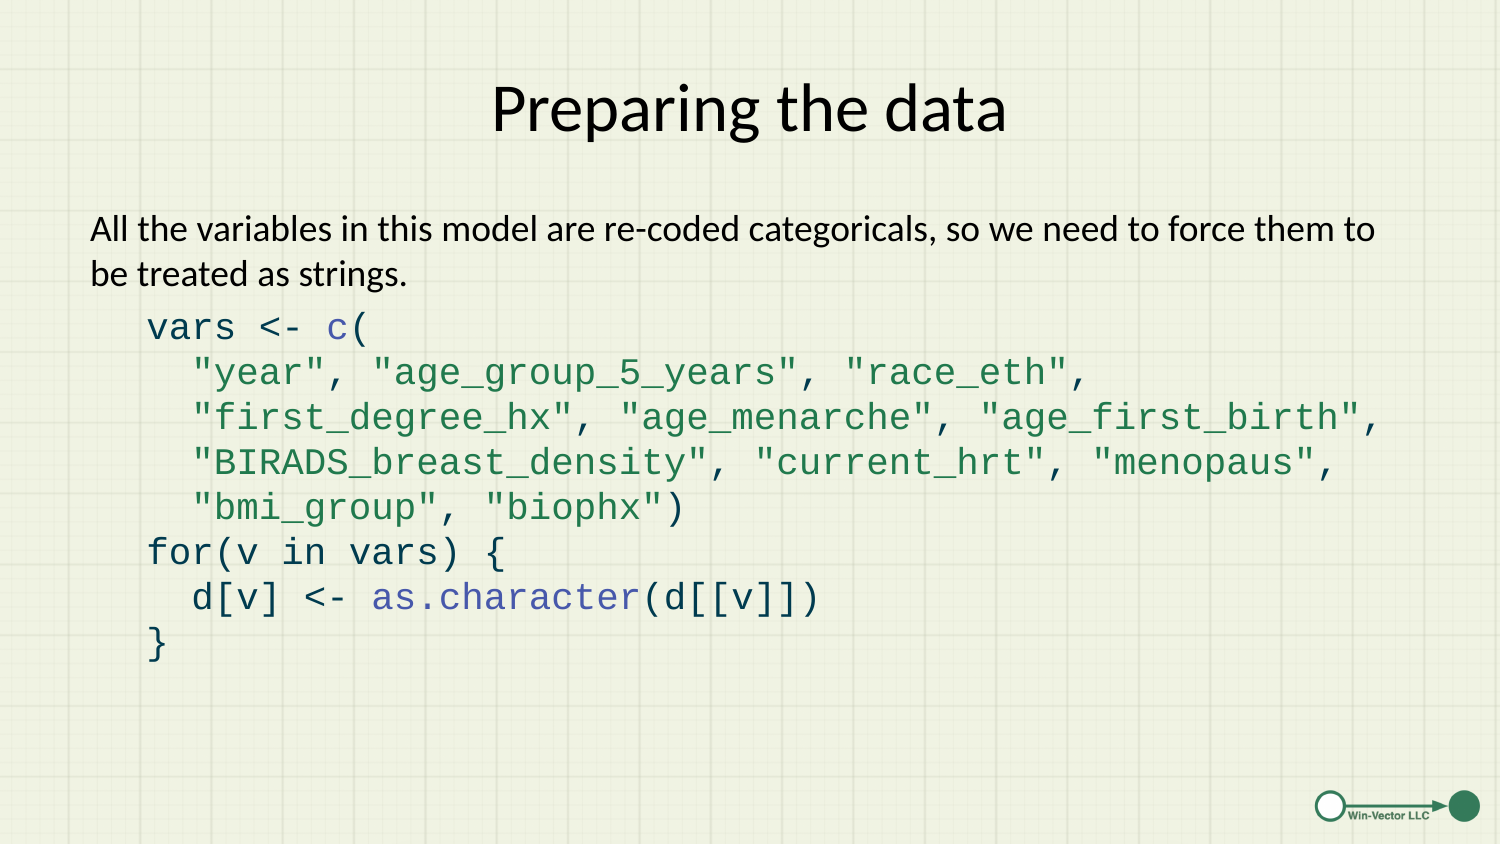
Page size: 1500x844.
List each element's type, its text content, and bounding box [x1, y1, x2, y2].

list All the variables in this model are re-coded categoricals, so we need to force them to be treated as strings. vars <- c( "year", "age_group_5_years", "race_eth", "first_degree_hx", "age_menarche", "age_first_birth", "BIRADS_breast_density", "current_hrt", "menopaus", "bmi_group", "biophx") for(v in vars) { d[v] <- as.character(d[[v]]) } [75, 196, 1425, 754]
title Preparing the data [75, 33, 1425, 175]
picture [0, 0, 1500, 844]
